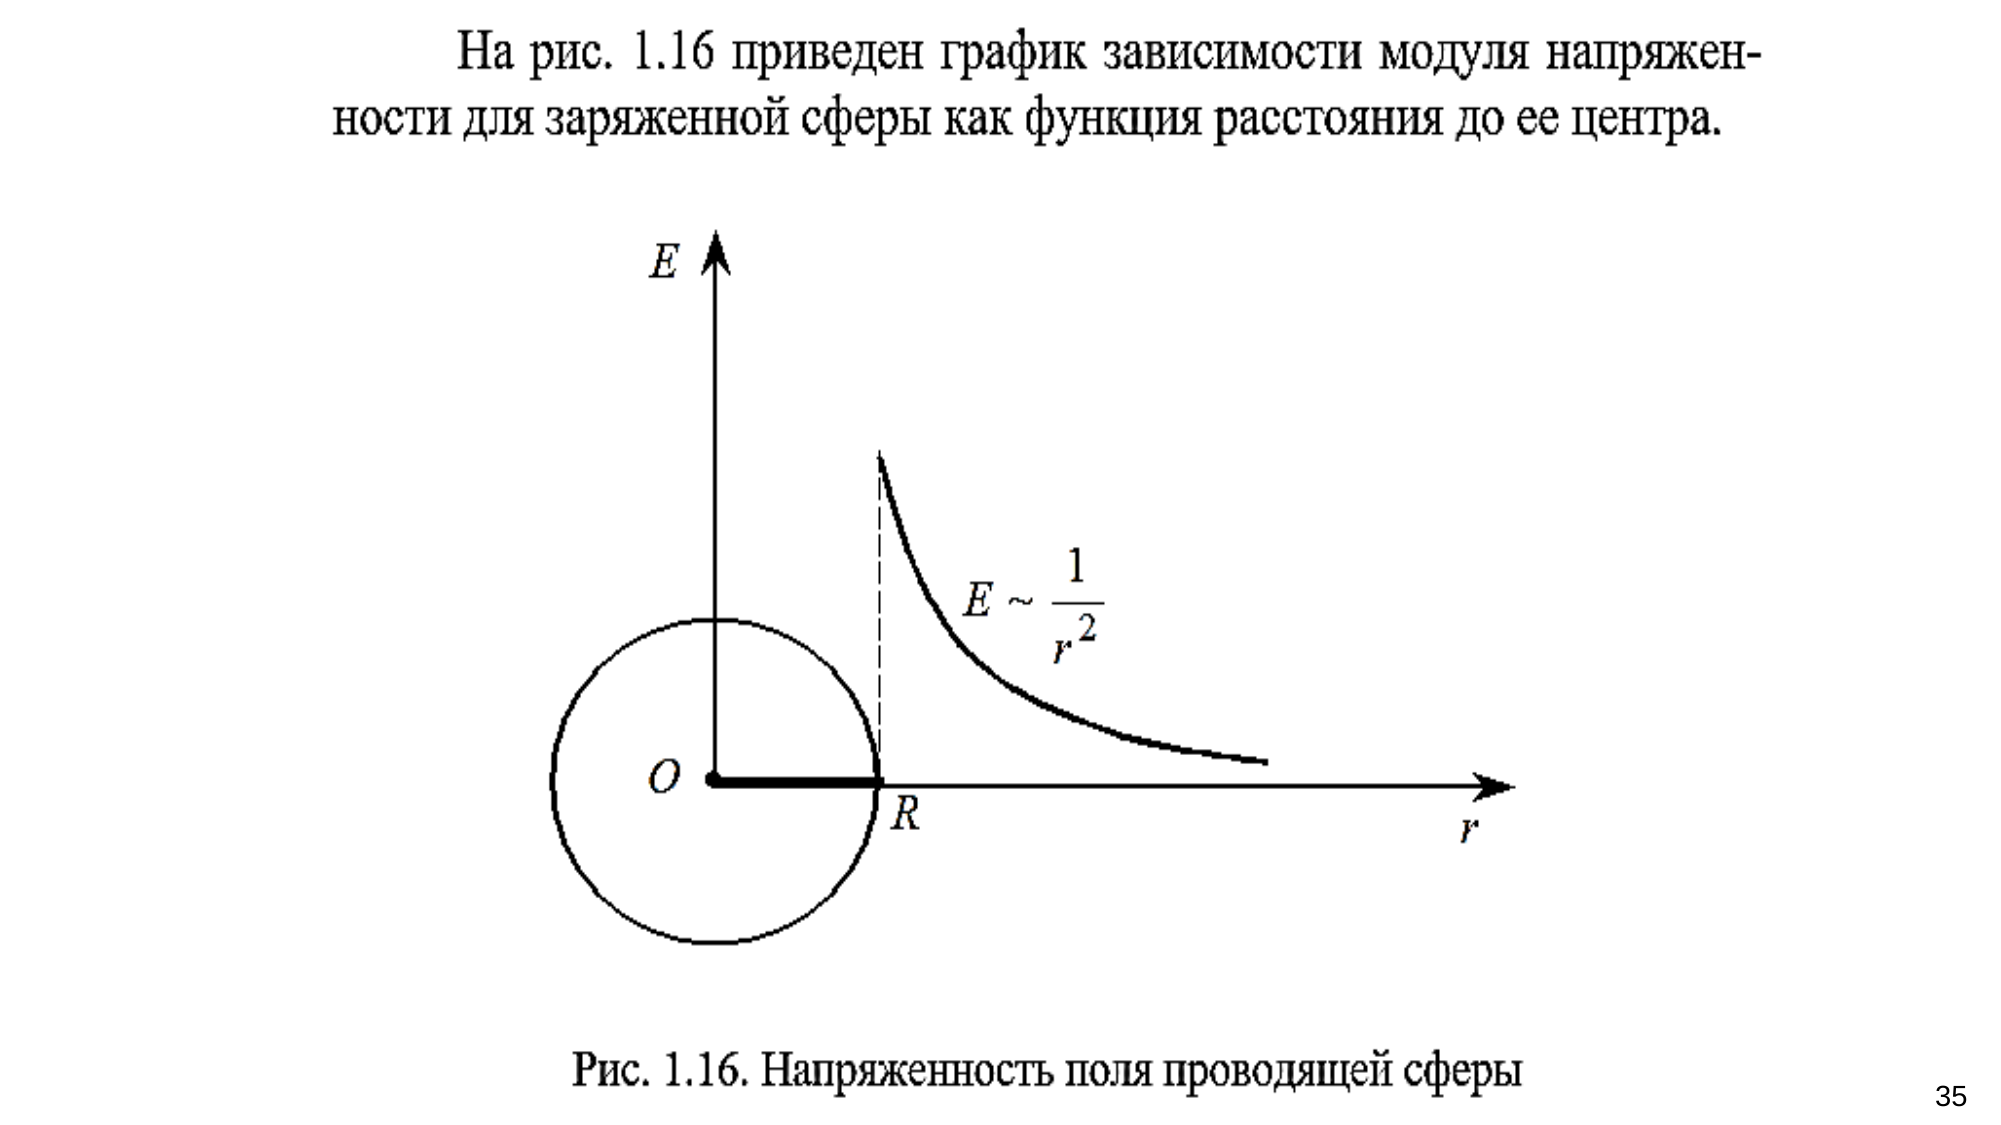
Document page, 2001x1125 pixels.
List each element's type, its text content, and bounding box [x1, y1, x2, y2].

text_box 35 [1917, 1070, 1983, 1125]
picture [320, 0, 1775, 1125]
